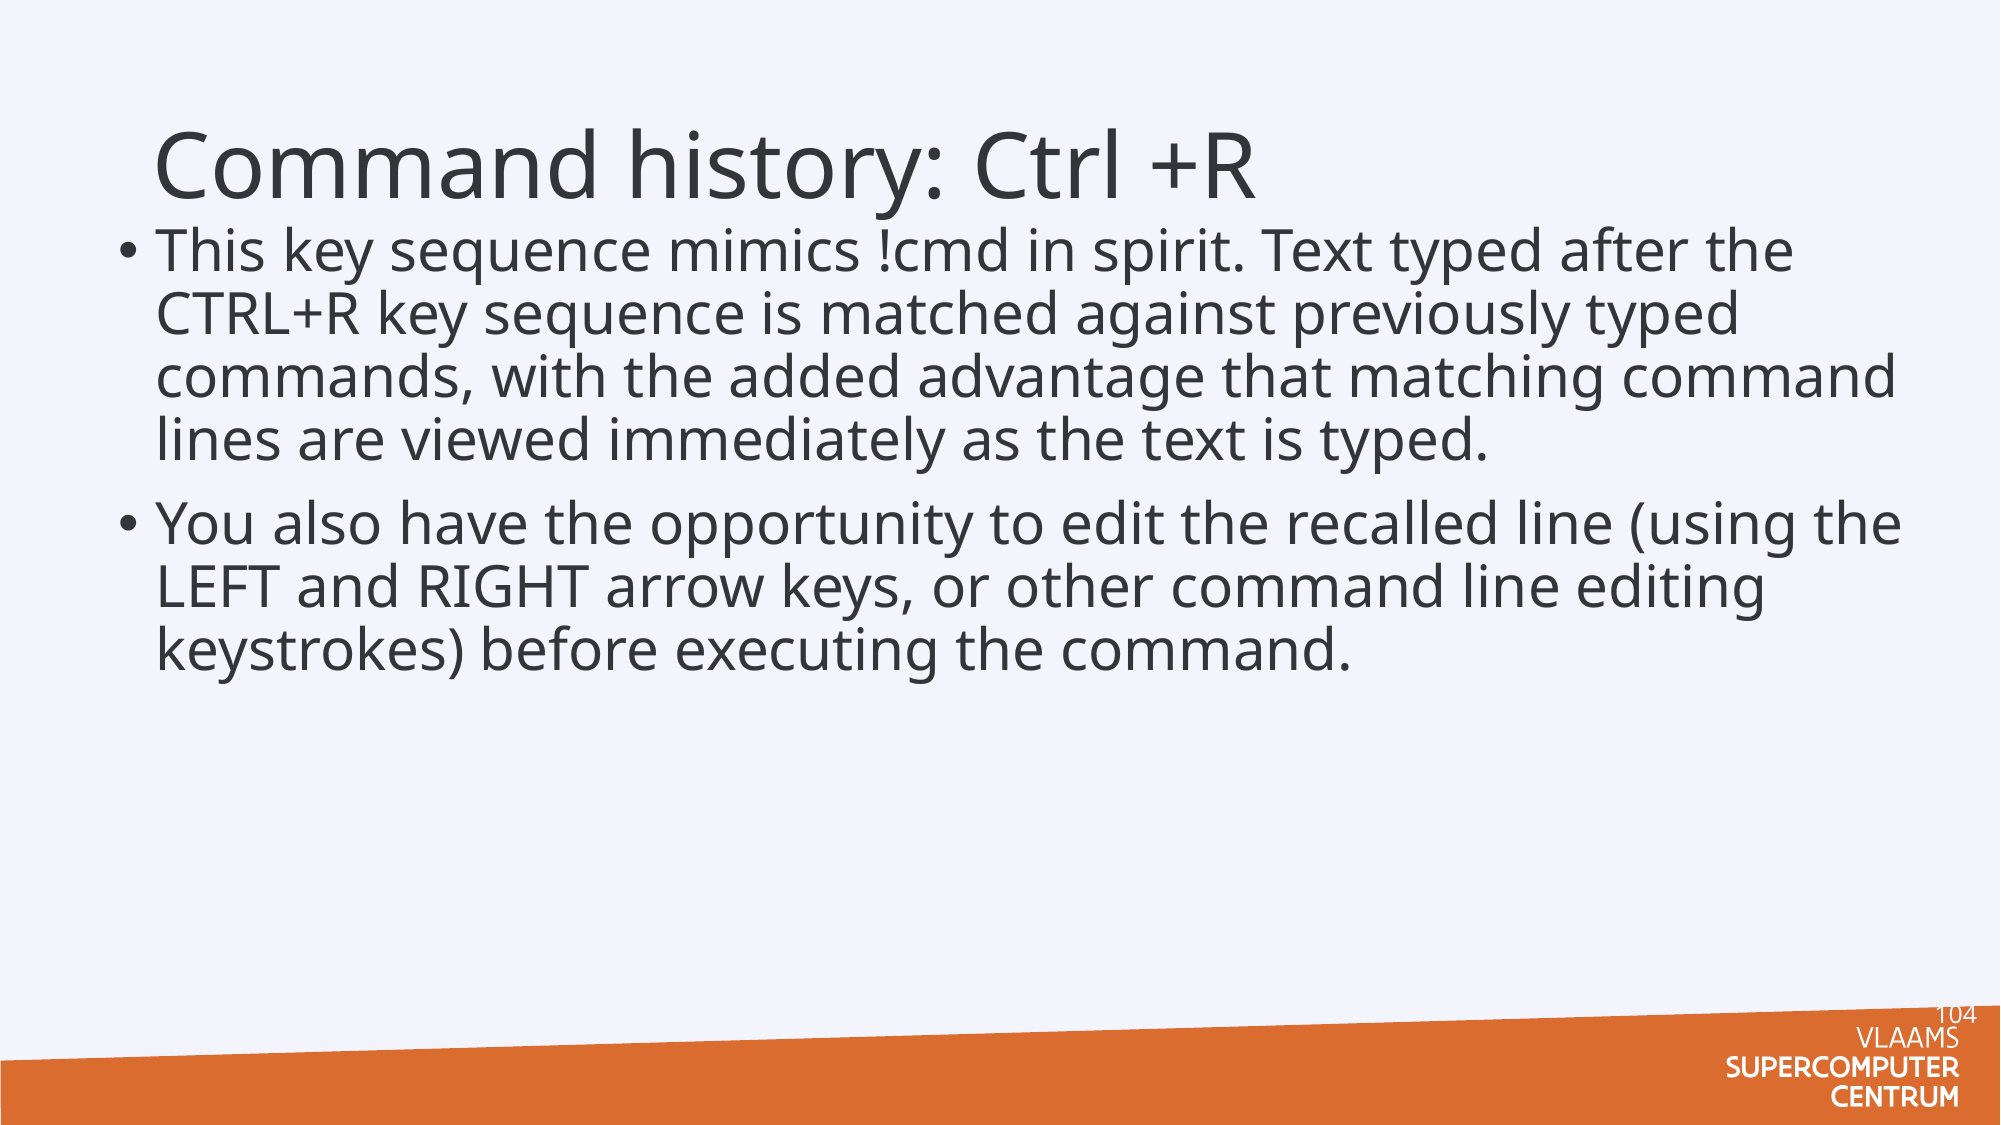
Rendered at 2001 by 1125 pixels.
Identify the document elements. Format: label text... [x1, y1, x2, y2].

list This key sequence mimics !cmd in spirit. Text typed after the CTRL+R key sequence is matched against previously typed commands, with the added advantage that matching command lines are viewed immediately as the text is typed. You also have the opportunity to edit the recalled line (using the LEFT and RIGHT arrow keys, or other command line editing keystrokes) before executing the command. [118, 221, 1941, 948]
slide_number 104 [1787, 992, 1993, 1040]
picture [1725, 1021, 1960, 1117]
title Command history: Ctrl +R [137, 59, 1863, 221]
